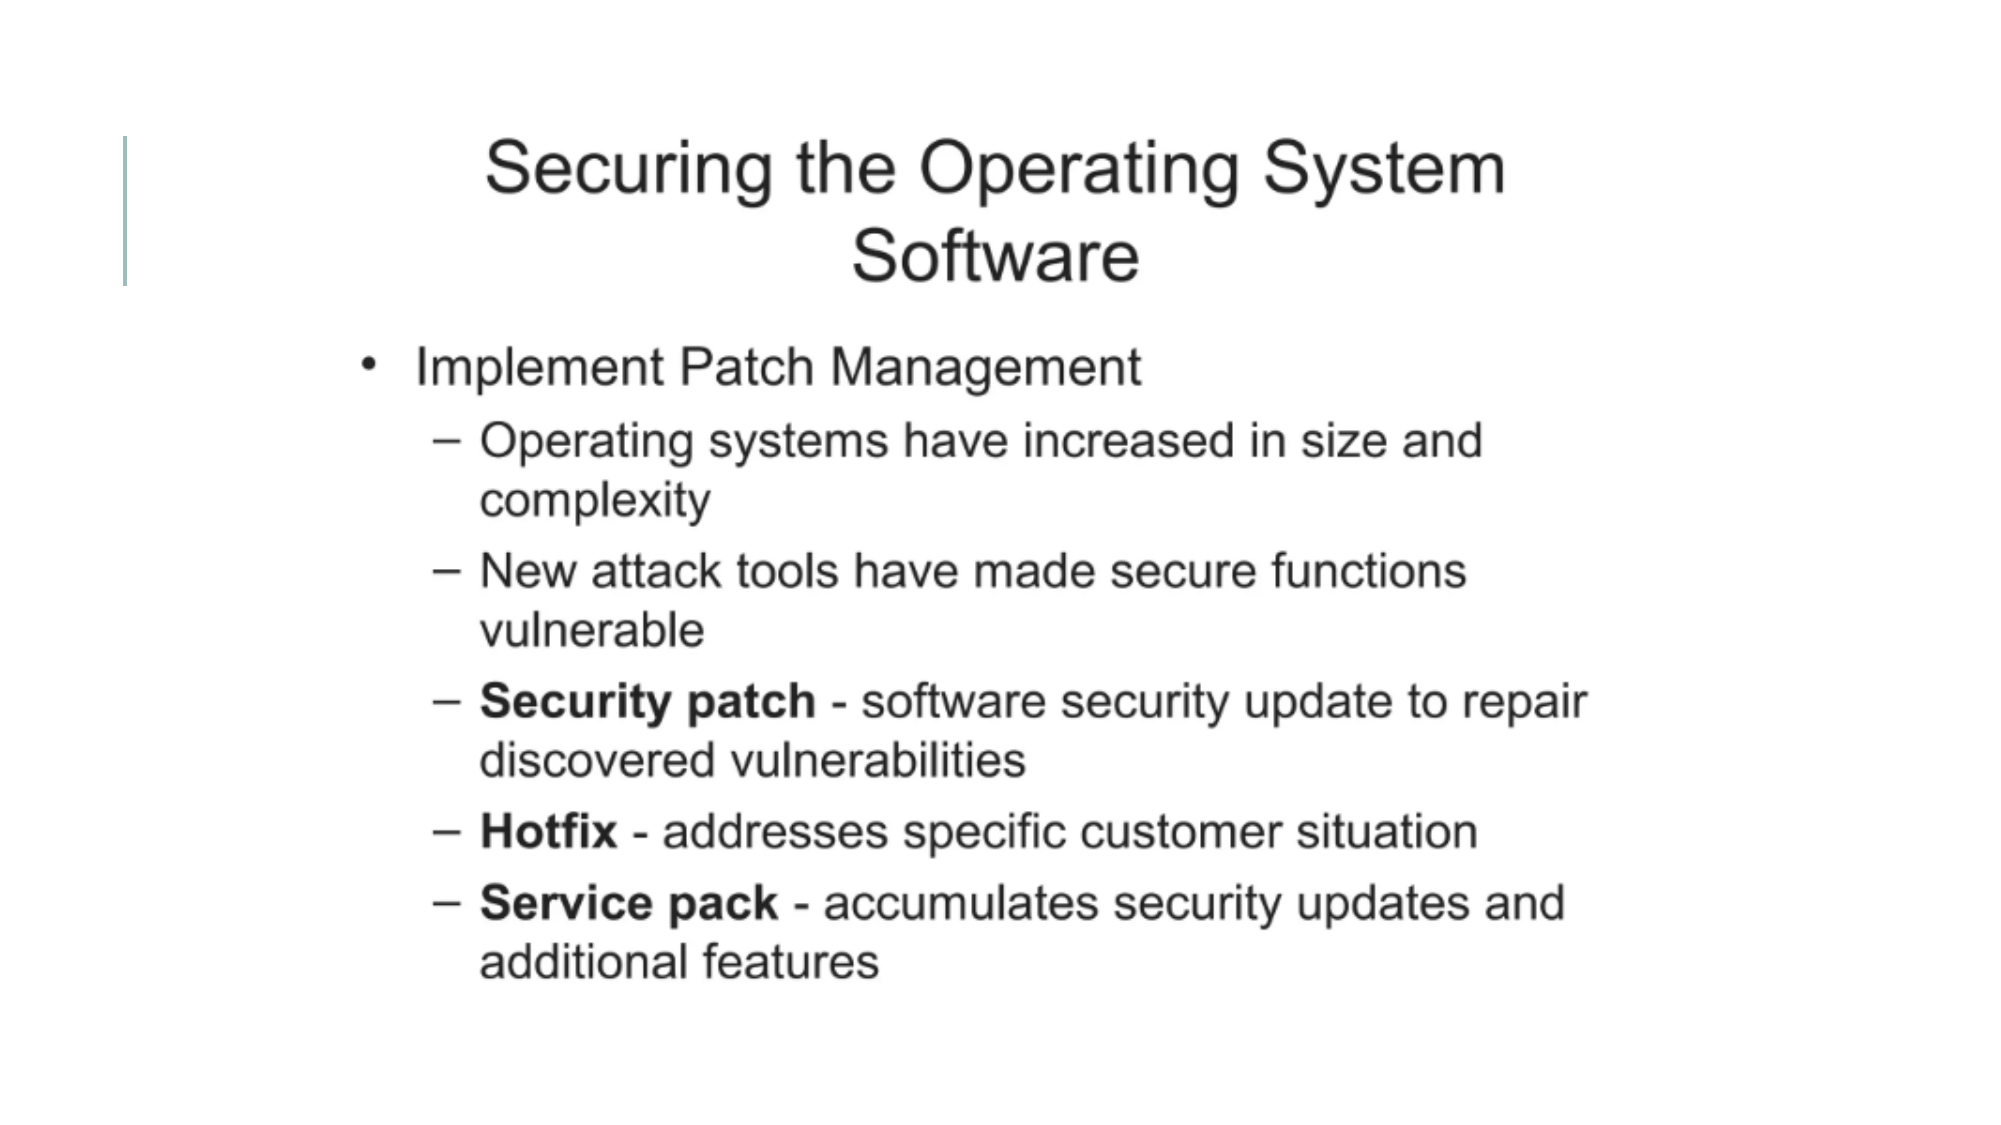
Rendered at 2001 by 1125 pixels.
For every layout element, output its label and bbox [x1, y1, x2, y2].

list [329, 93, 1604, 1026]
